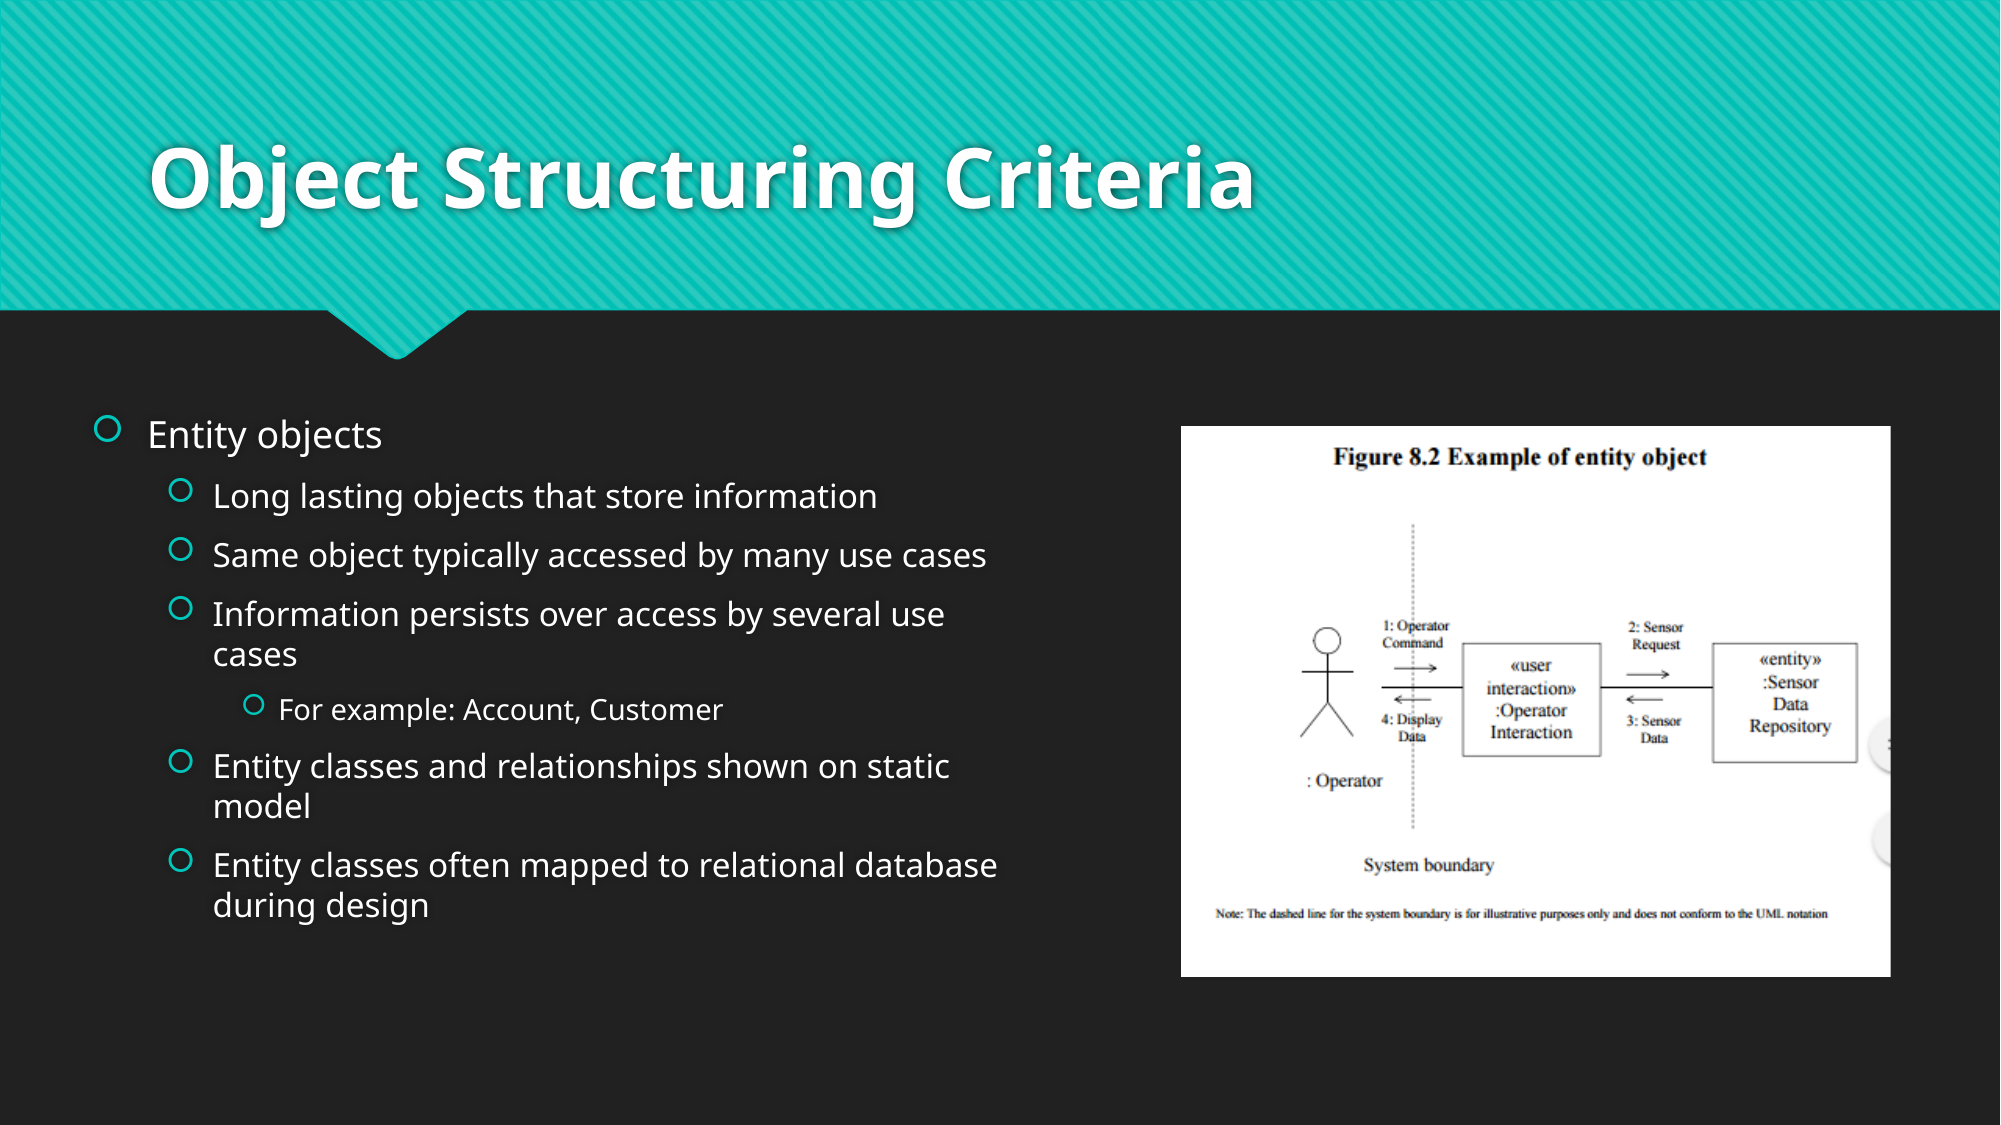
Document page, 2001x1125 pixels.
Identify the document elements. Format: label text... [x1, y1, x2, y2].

picture [1180, 425, 1891, 977]
list Entity objects Long lasting objects that store information Same object typically accessed by many use cases Information persists over access by several use cases For example: Account, Customer Entity classes and relationships shown on static model Entity classes often mapped to relational database during design [75, 390, 1044, 1069]
title Object Structuring Criteria [132, 73, 1868, 233]
